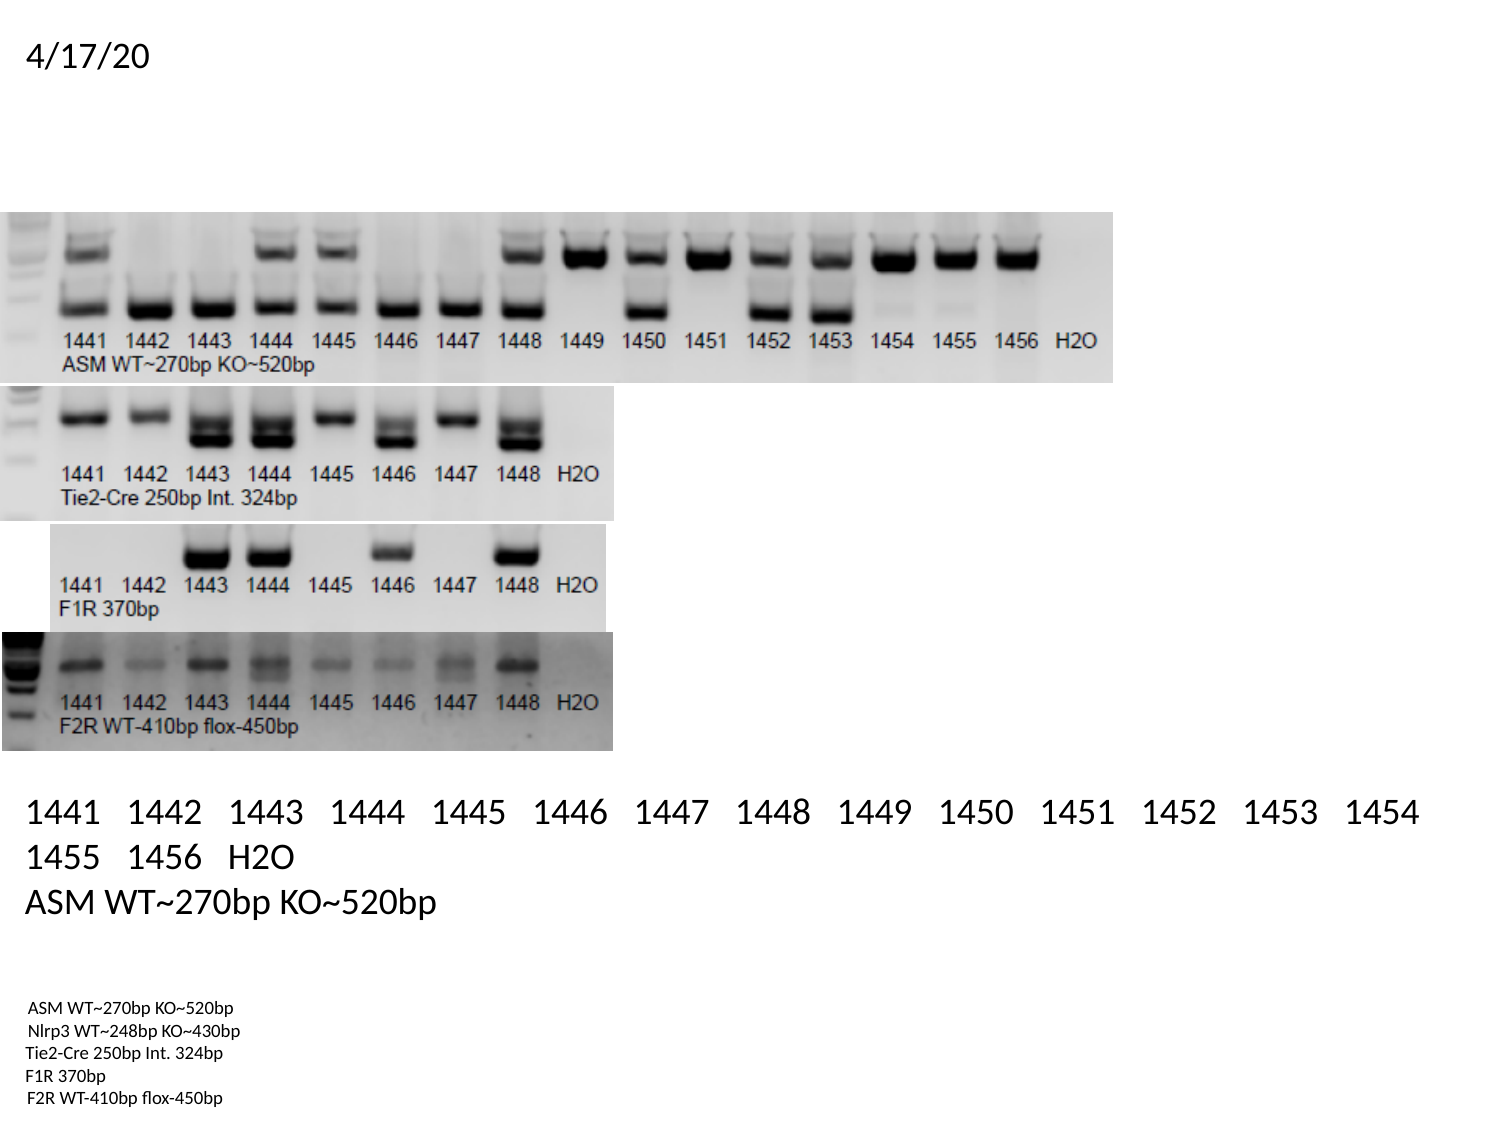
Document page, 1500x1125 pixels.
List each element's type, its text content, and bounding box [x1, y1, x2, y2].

text_box F1R 370bp [10, 1055, 121, 1094]
text_box Nlrp3 WT~248bp KO~430bp [13, 1011, 256, 1049]
picture [0, 385, 614, 521]
picture [2, 523, 613, 752]
text_box 1441 1442 1443 1444 1445 1446 1447 1448 1449 1450 1451 1452 1453 1454 1455 1456 H2O ASM WT~270bp KO~520bp [10, 779, 1500, 930]
picture [0, 212, 1113, 384]
text_box F2R WT-410bp flox-450bp [12, 1078, 238, 1116]
text_box Tie2-Cre 250bp Int. 324bp [10, 1033, 239, 1072]
text_box ASM WT~270bp KO~520bp [13, 988, 249, 1011]
text_box 4/17/20 [11, 23, 165, 84]
